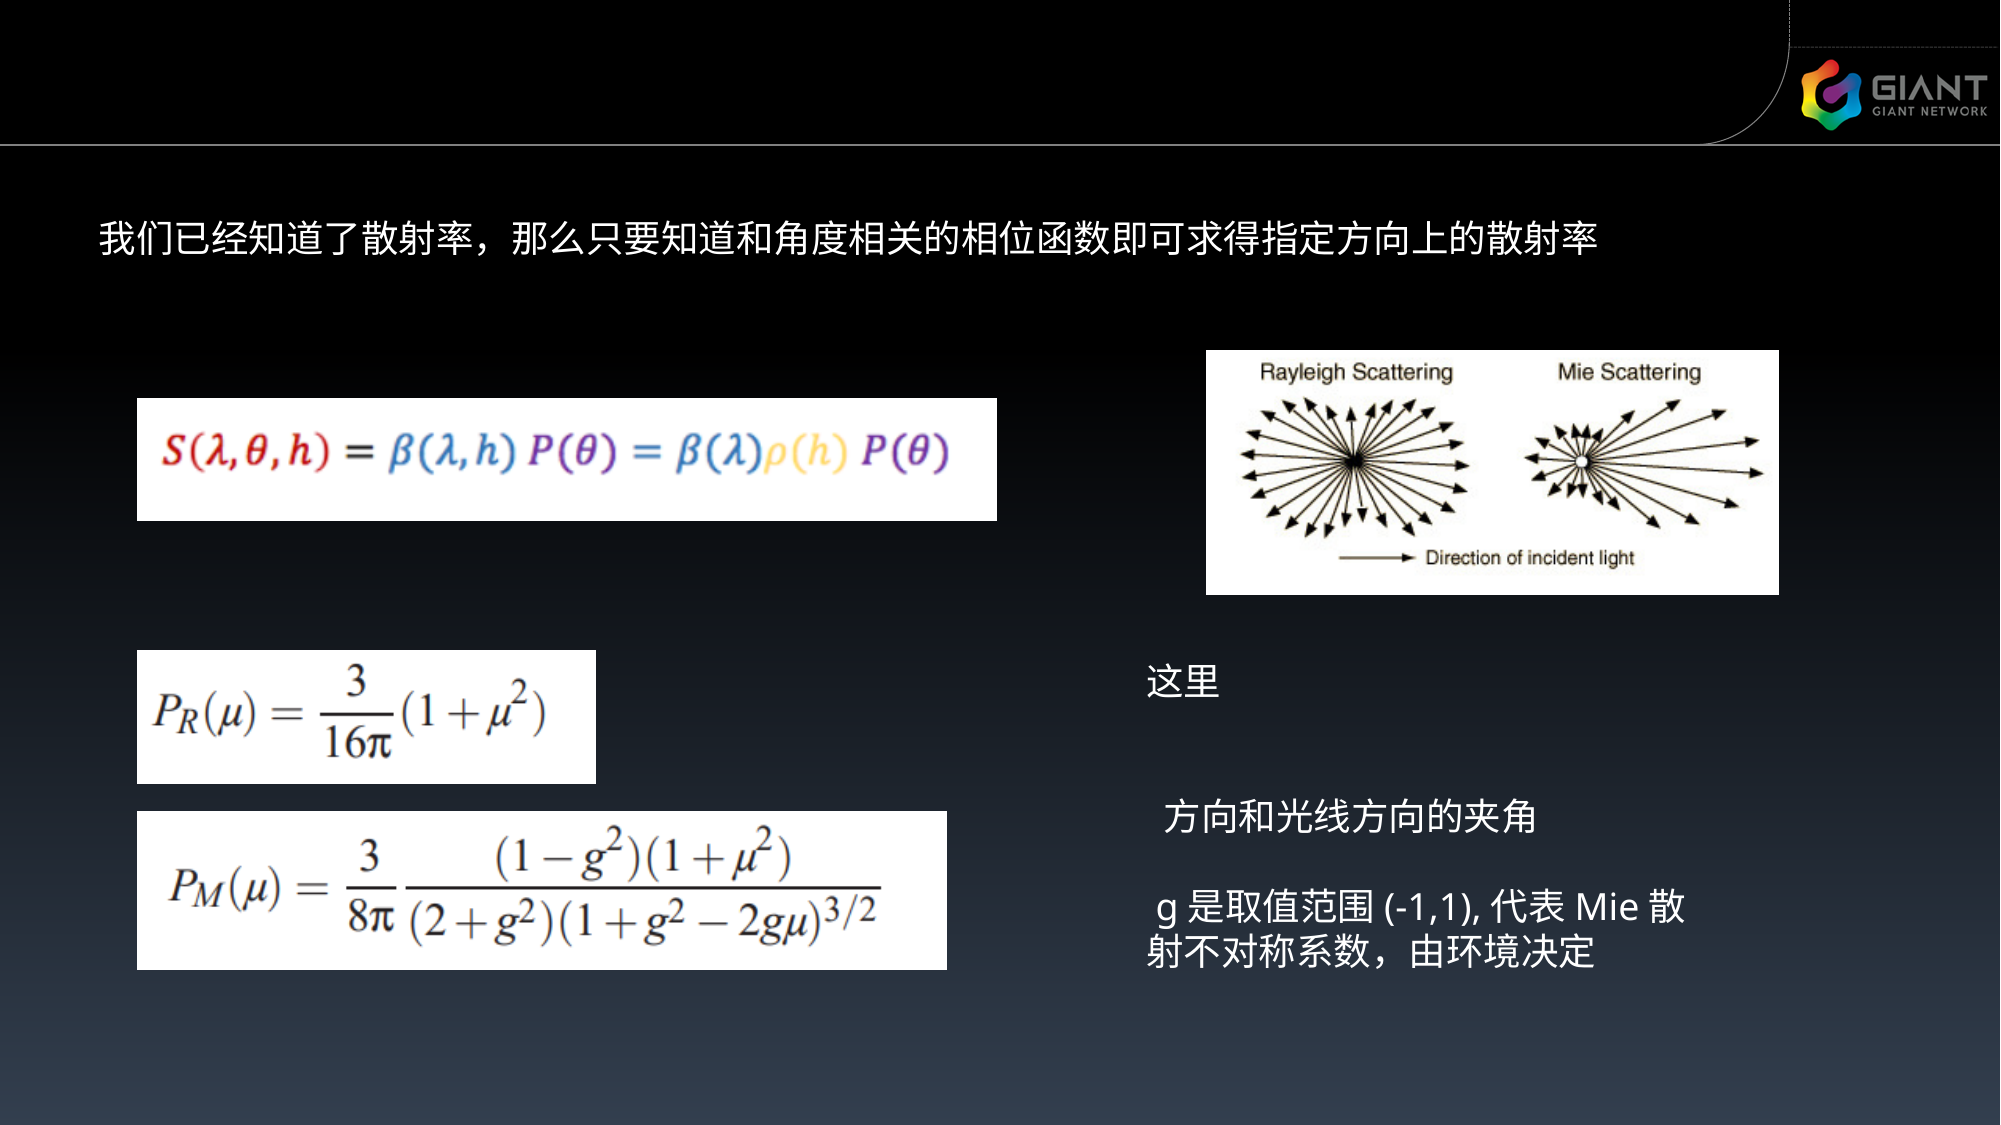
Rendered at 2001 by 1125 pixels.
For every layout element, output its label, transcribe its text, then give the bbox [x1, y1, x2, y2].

picture [137, 398, 997, 521]
picture [1206, 350, 1779, 595]
text_box 我们已经知道了散射率，那么只要知道和角度相关的相位函数即可求得指定方向上的散射率 [84, 208, 1728, 268]
picture [137, 650, 596, 784]
picture [137, 811, 947, 970]
picture [1789, 48, 1999, 144]
